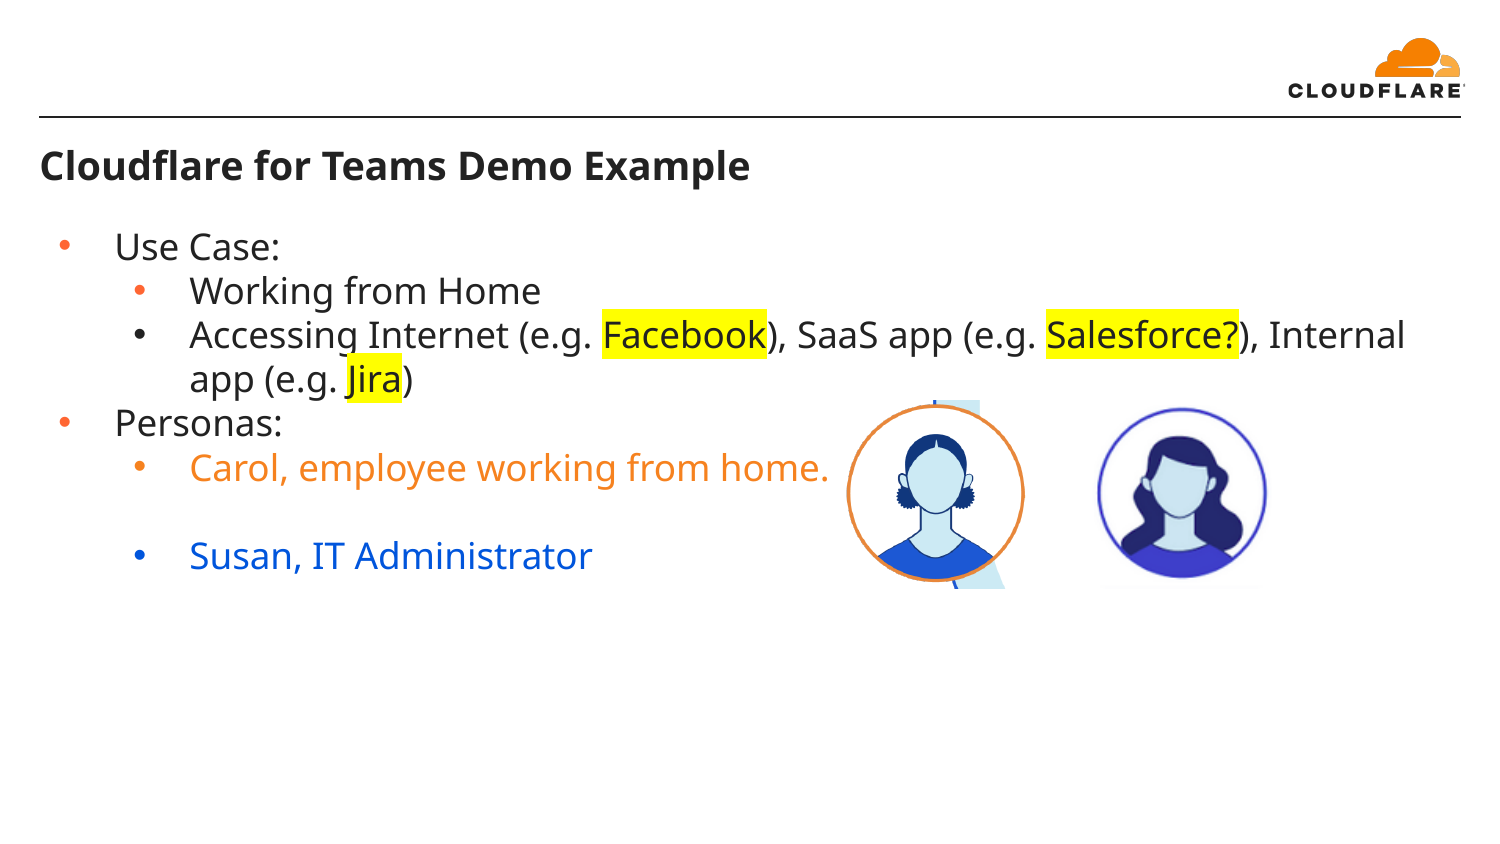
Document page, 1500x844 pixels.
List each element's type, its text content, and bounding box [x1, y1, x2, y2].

picture [1068, 405, 1279, 589]
title Cloudflare for Teams Demo Example [39, 140, 1461, 200]
picture [841, 400, 1026, 589]
list Use Case: Working from Home Accessing Internet (e.g. Facebook), SaaS app (e.g. Salesforce?), Internal app (e.g. Jira) Personas: Carol, employee working from home. Susan, IT Administrator [39, 223, 1461, 766]
picture [1288, 38, 1466, 98]
